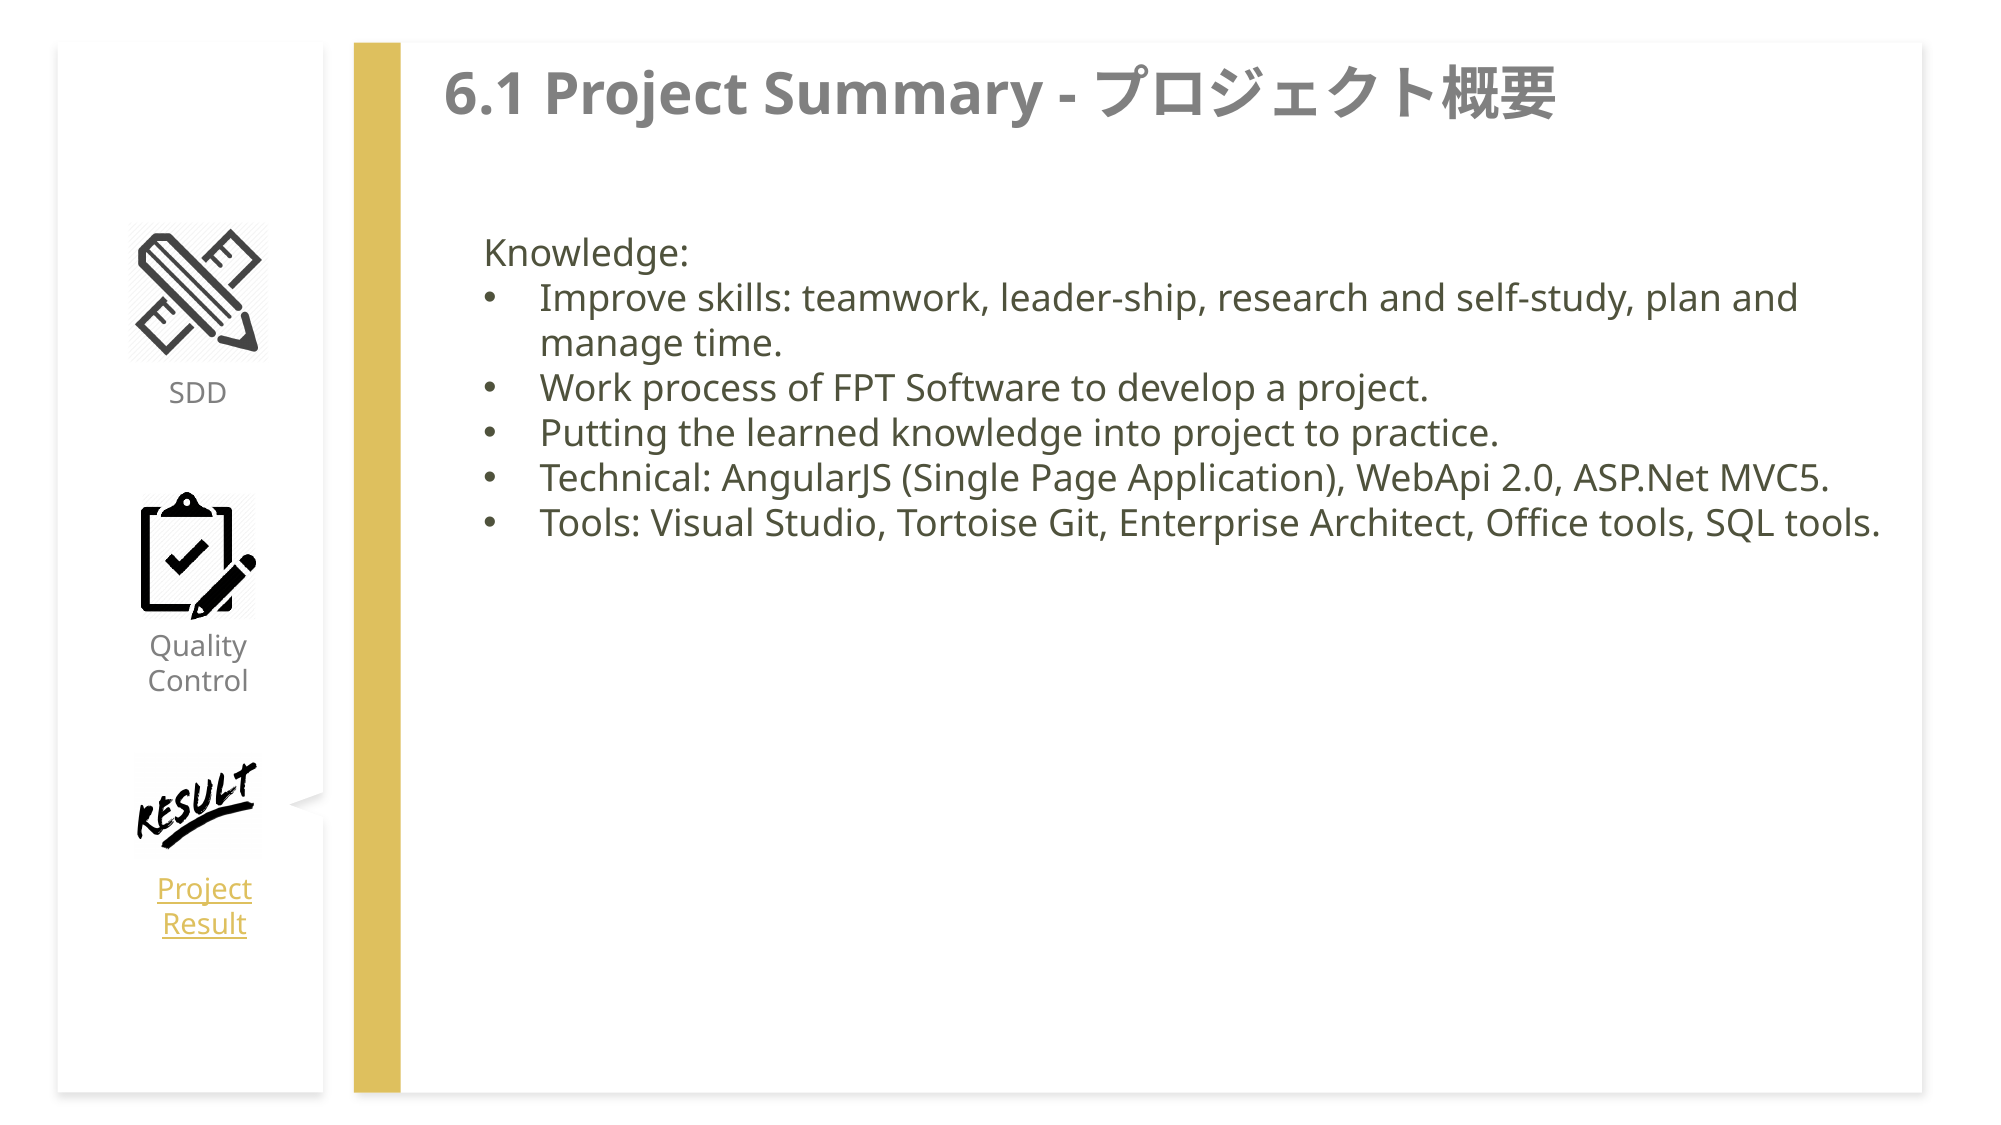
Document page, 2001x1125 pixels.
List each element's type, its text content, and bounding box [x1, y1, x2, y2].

text_box 6.1 Project Summary -プロジェクト概要 [430, 49, 1899, 134]
picture [134, 752, 262, 859]
text_box [402, 42, 1923, 1094]
text_box [56, 41, 325, 1094]
text_box [353, 42, 402, 1094]
text_box Quality Control [93, 619, 303, 705]
picture [141, 492, 256, 620]
text_box Knowledge: Improve skills: teamwork, leader-ship, research and self-study, plan and manage time. Work process of FPT Software to develop a project. Putting the learned knowledge into project to practice. Technical: AngularJS (Single Page Application), WebApi 2.0, ASP.Net MVC5. Tools: Visual Studio, Tortoise Git, Enterprise Architect, Office tools, SQL tools. [468, 221, 1899, 552]
picture [127, 221, 269, 363]
text_box Project Result [106, 863, 303, 948]
text_box SDD [99, 366, 297, 417]
